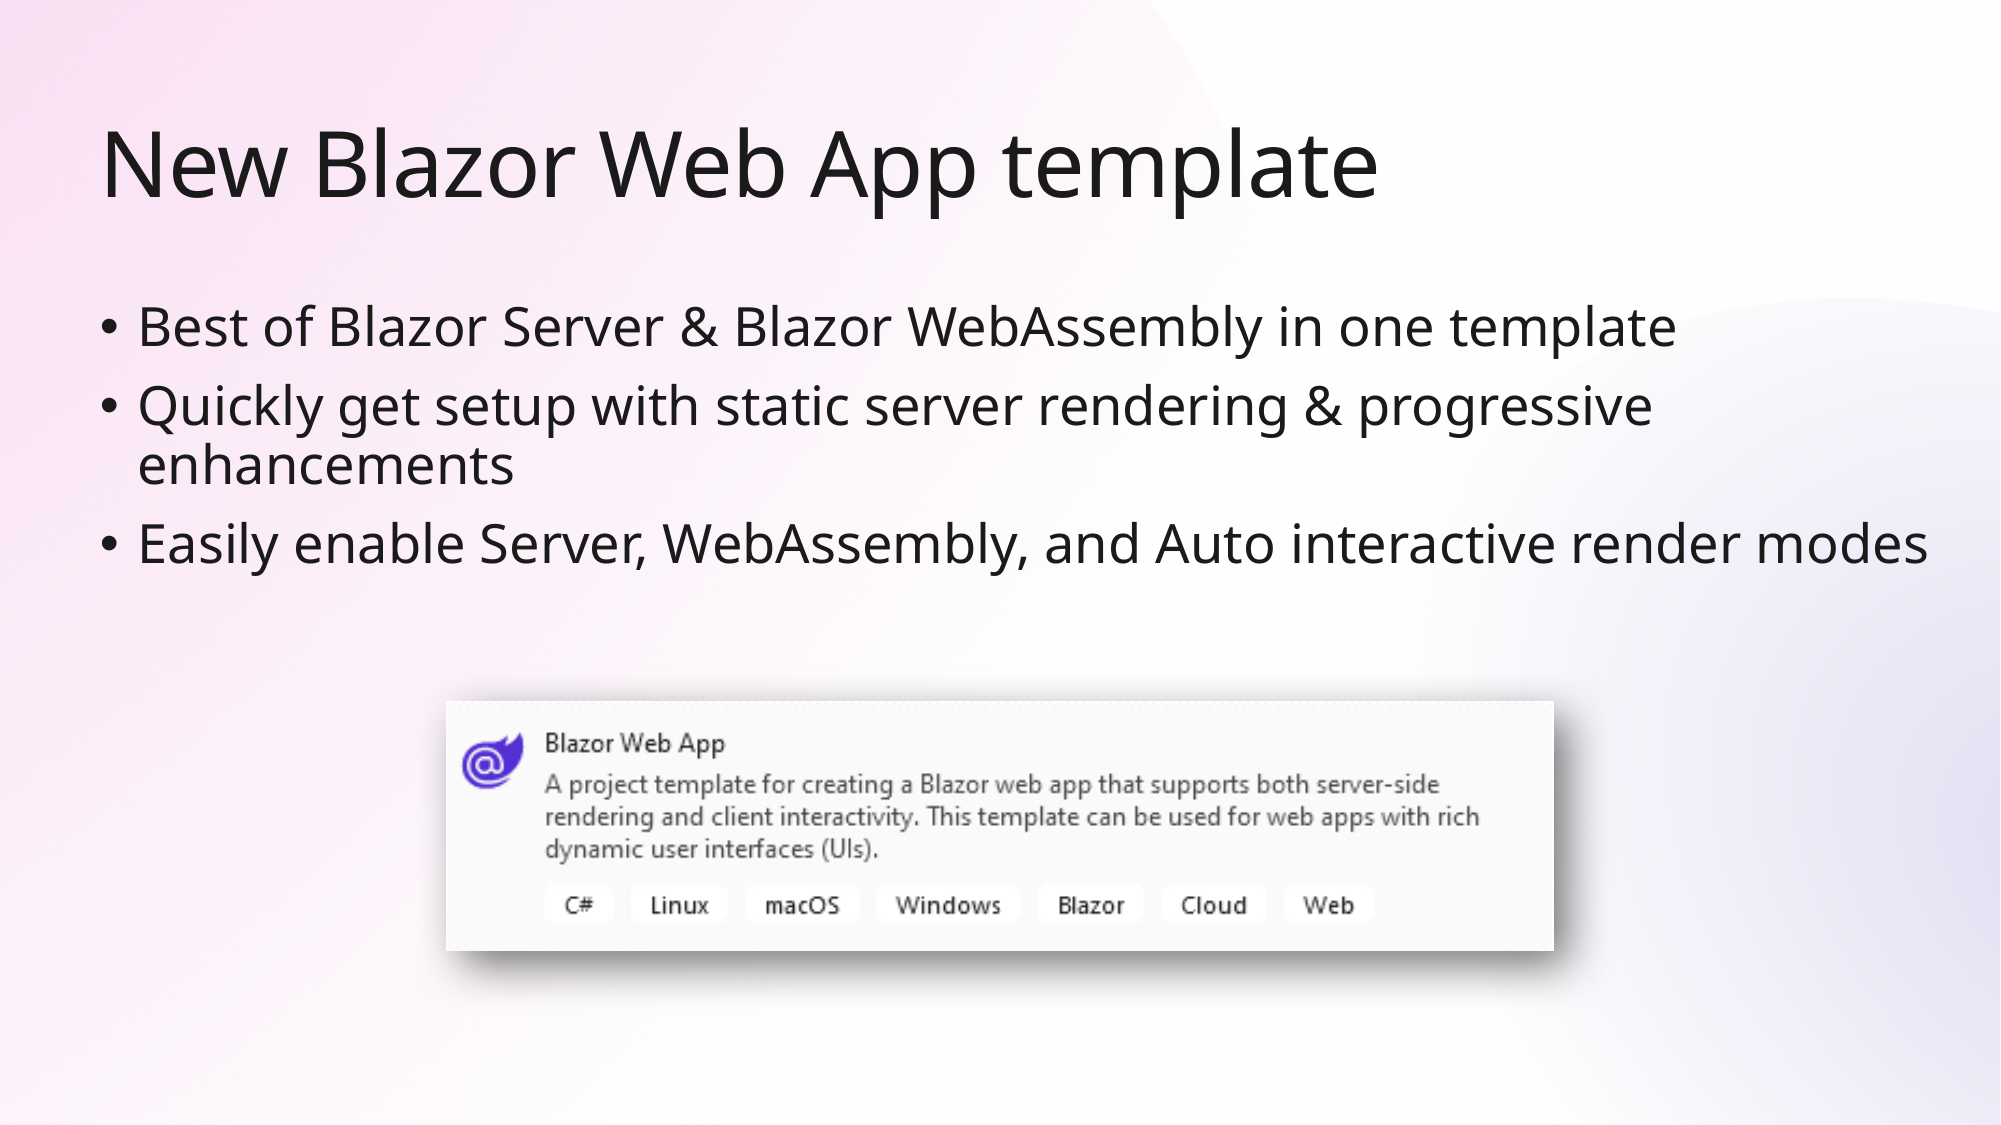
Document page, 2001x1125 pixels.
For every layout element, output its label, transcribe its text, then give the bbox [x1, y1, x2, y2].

title New Blazor Web App template [99, 99, 1900, 235]
list Best of Blazor Server & Blazor WebAssembly in one template Quickly get setup with static server rendering & progressive enhancements Easily enable Server, WebAssembly, and Auto interactive render modes [99, 299, 1934, 1025]
picture [0, 0, 2001, 1125]
